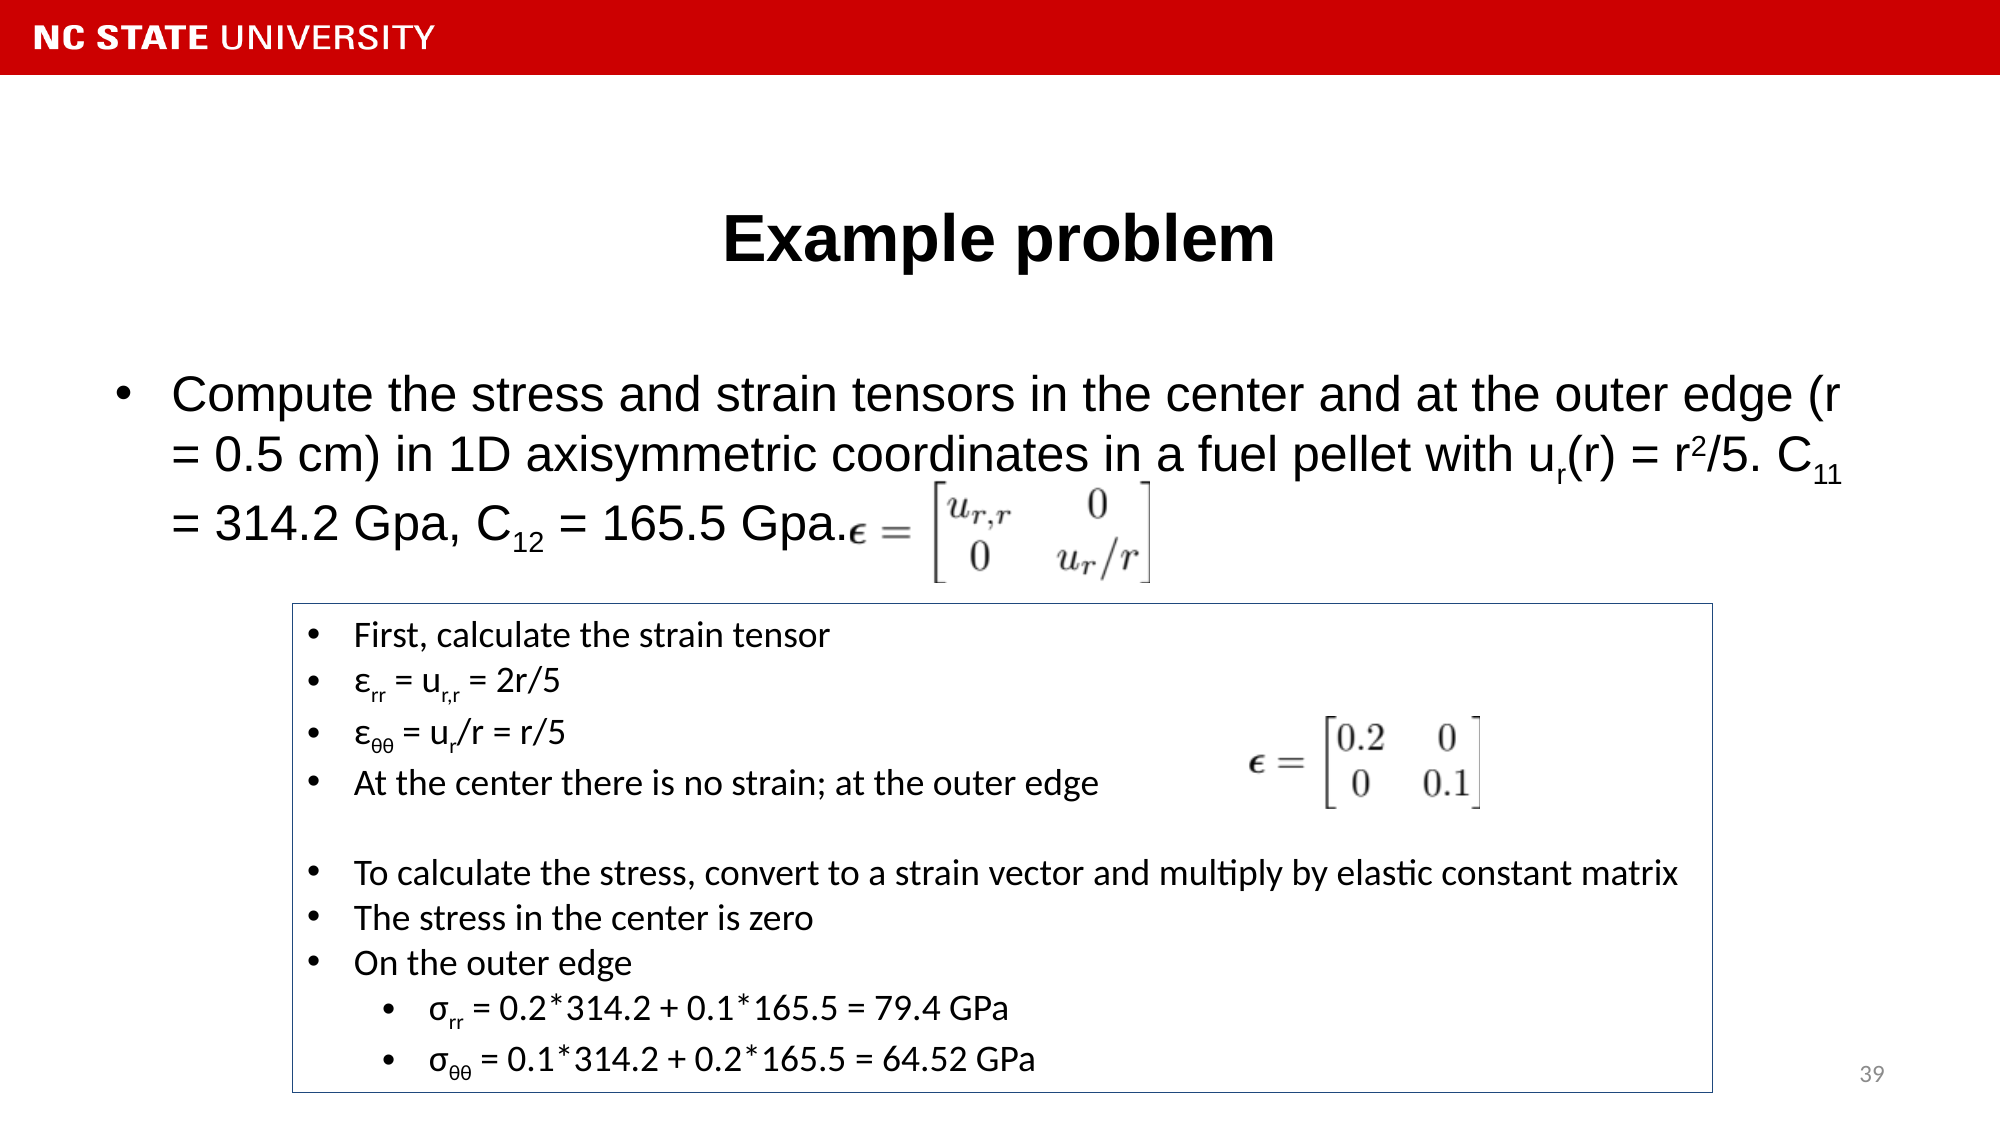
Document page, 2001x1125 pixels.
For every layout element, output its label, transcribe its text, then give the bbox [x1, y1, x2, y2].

slide_number 39 [1433, 1042, 1900, 1103]
picture [849, 480, 1151, 584]
picture [1248, 716, 1481, 809]
picture [0, 0, 2000, 75]
text_box First, calculate the strain tensor εrr = ur,r = 2r/5 εθθ = ur/r = r/5 At the center there is no strain; at the outer edge To calculate the stress, convert to a strain vector and multiply by elastic constant matrix The stress in the center is zero On the outer edge σrr = 0.2*314.2 + 0.1*165.5 = 79.4 GPa σθθ = 0.1*314.2 + 0.2*165.5 = 64.52 GPa [292, 603, 1713, 1093]
list Compute the stress and strain tensors in the center and at the outer edge (r = 0.5 cm) in 1D axisymmetric coordinates in a fuel pellet with ur(r) = r2/5. C11 = 314.2 Gpa, C12 = 165.5 Gpa. [99, 354, 1900, 1005]
title Example problem [99, 147, 1900, 323]
